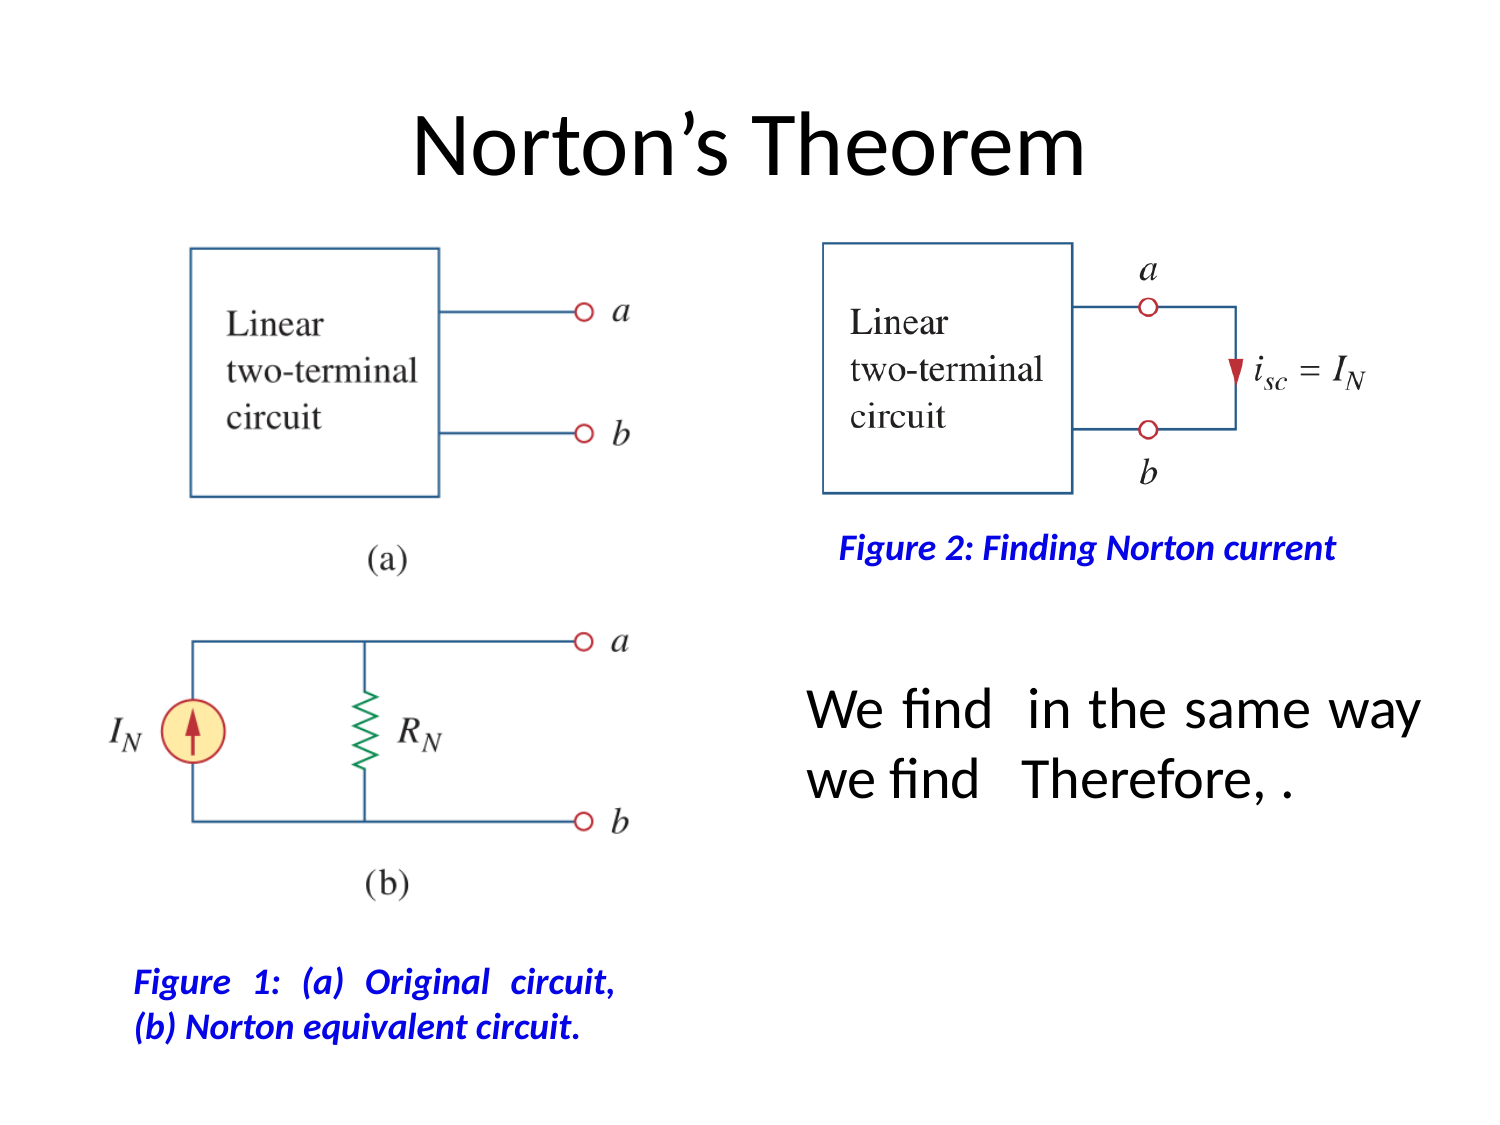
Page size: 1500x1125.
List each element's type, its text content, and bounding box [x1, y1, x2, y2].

picture [812, 236, 1371, 498]
title Norton’s Theorem [75, 45, 1425, 233]
text_box Figure 1: (a) Original circuit, (b) Norton equivalent circuit. [118, 949, 632, 1055]
picture [99, 232, 651, 914]
